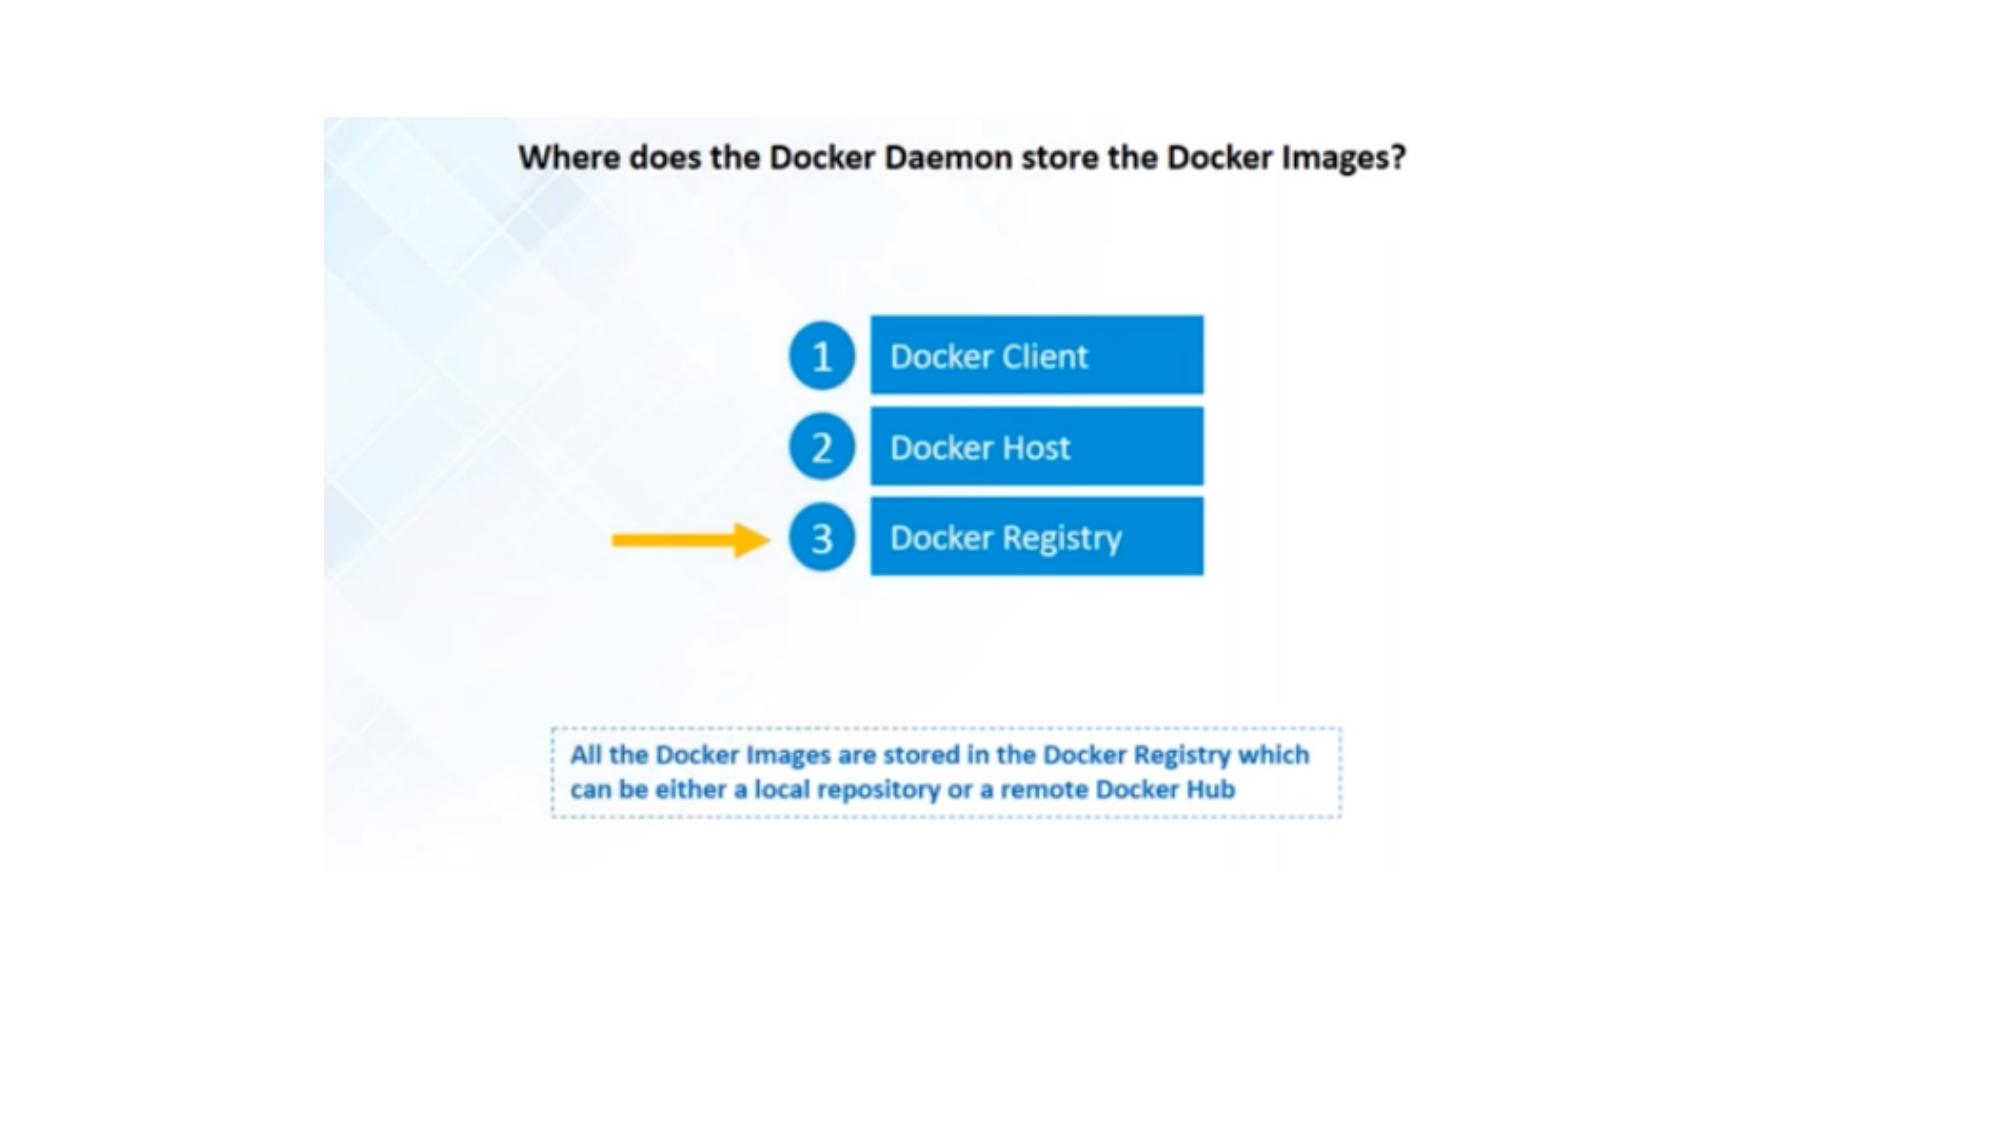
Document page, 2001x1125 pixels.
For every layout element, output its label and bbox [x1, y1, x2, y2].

picture [324, 117, 1472, 873]
